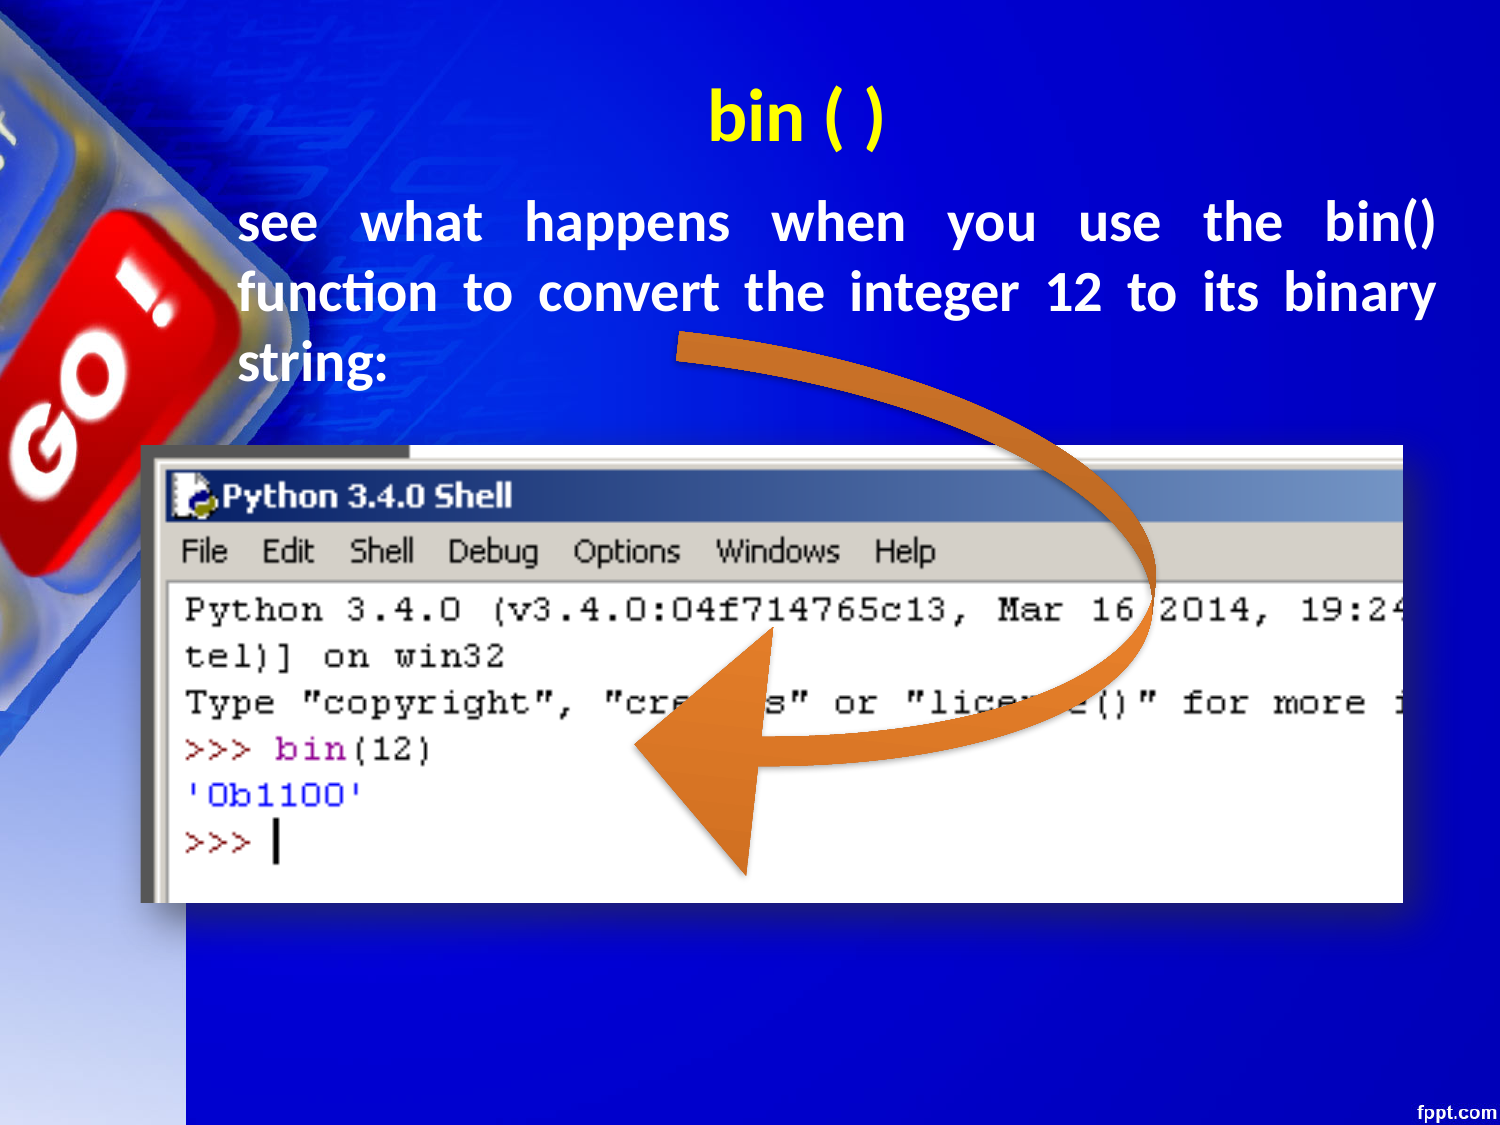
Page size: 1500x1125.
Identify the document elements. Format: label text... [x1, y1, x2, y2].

picture [0, 0, 1500, 1125]
text_box see what happens when you use the bin() function to convert the integer 12 to its binary string: [222, 176, 1453, 401]
title bin ( ) [117, 46, 1477, 176]
